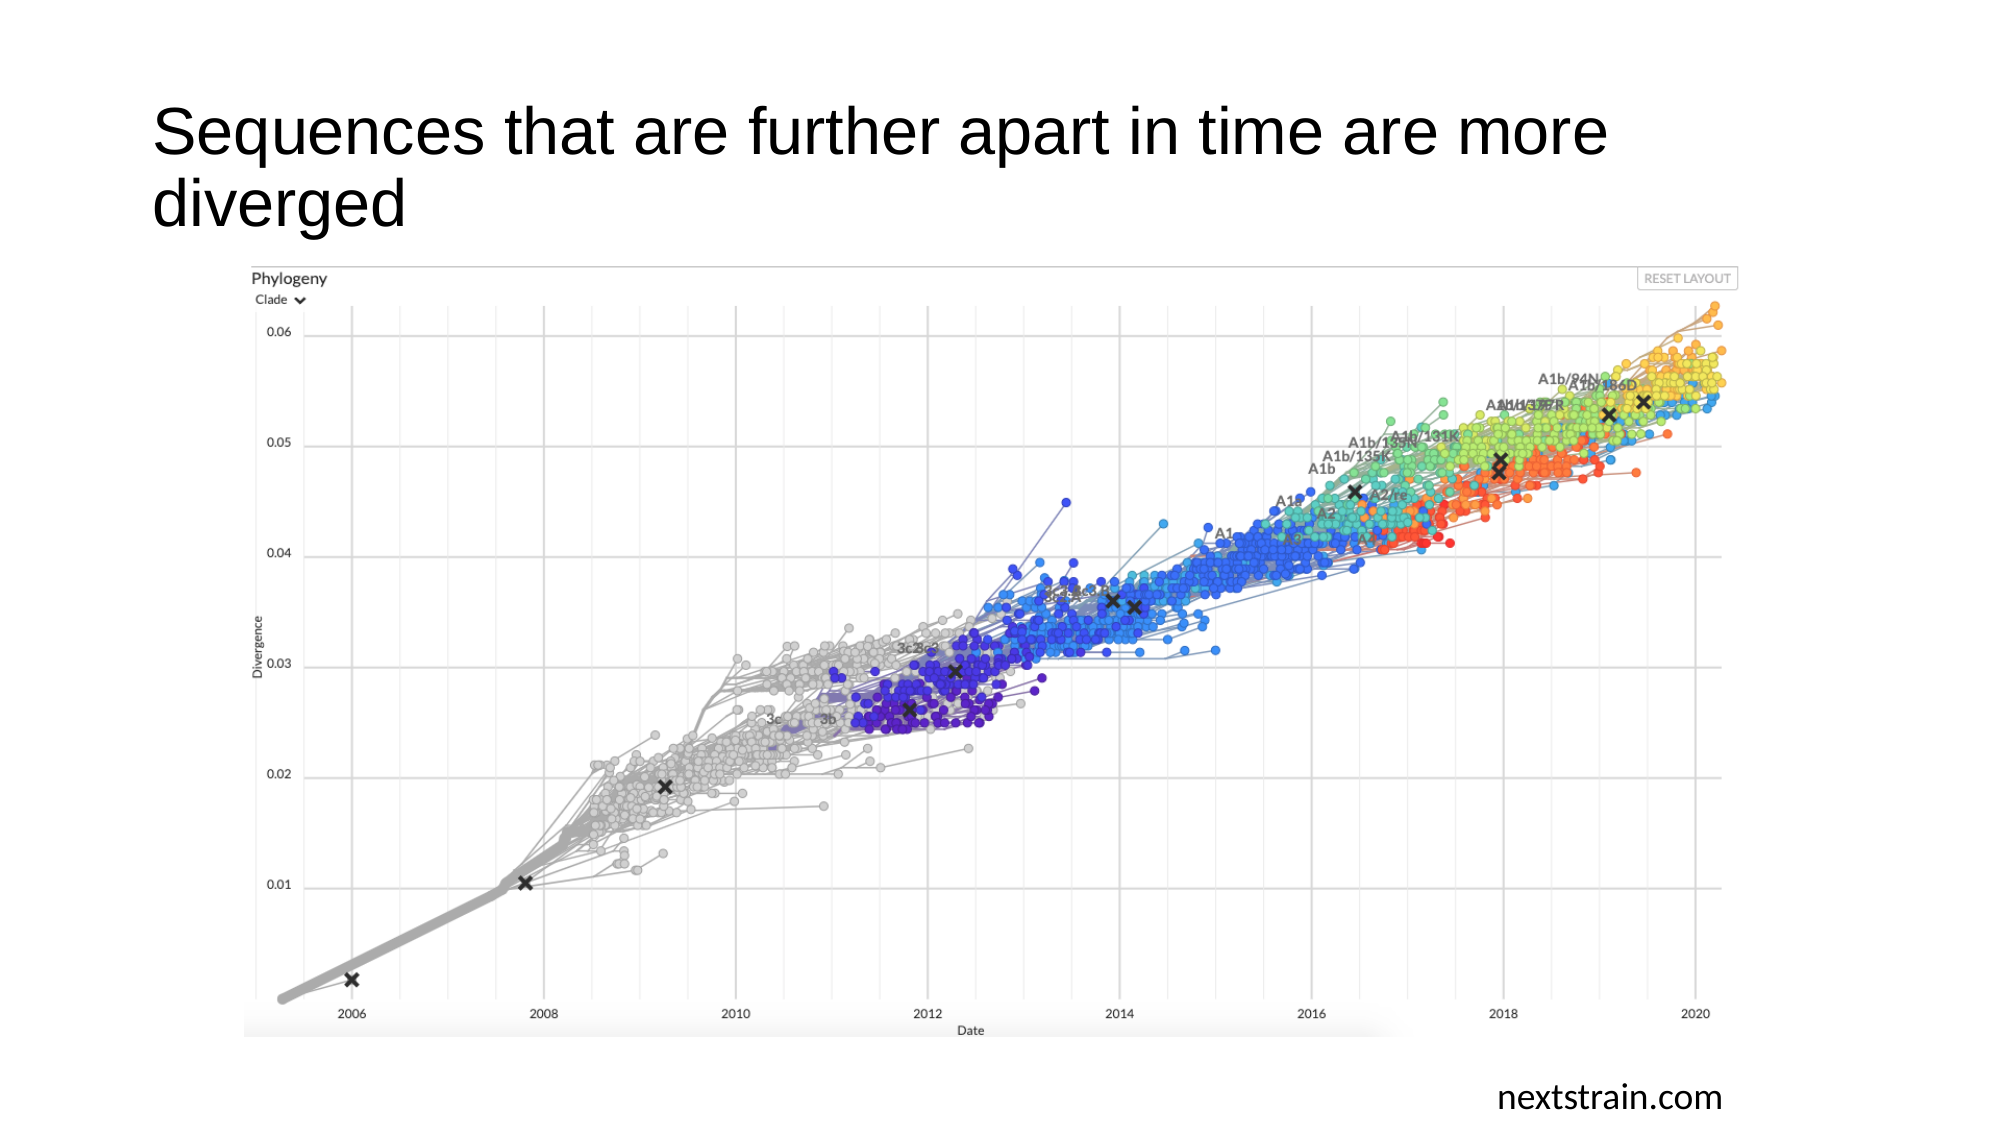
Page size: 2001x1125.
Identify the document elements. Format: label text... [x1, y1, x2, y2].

title Sequences that are further apart in time are more diverged [137, 59, 1863, 278]
text_box nextstrain.com [1482, 1064, 2000, 1125]
picture [244, 258, 1756, 1037]
